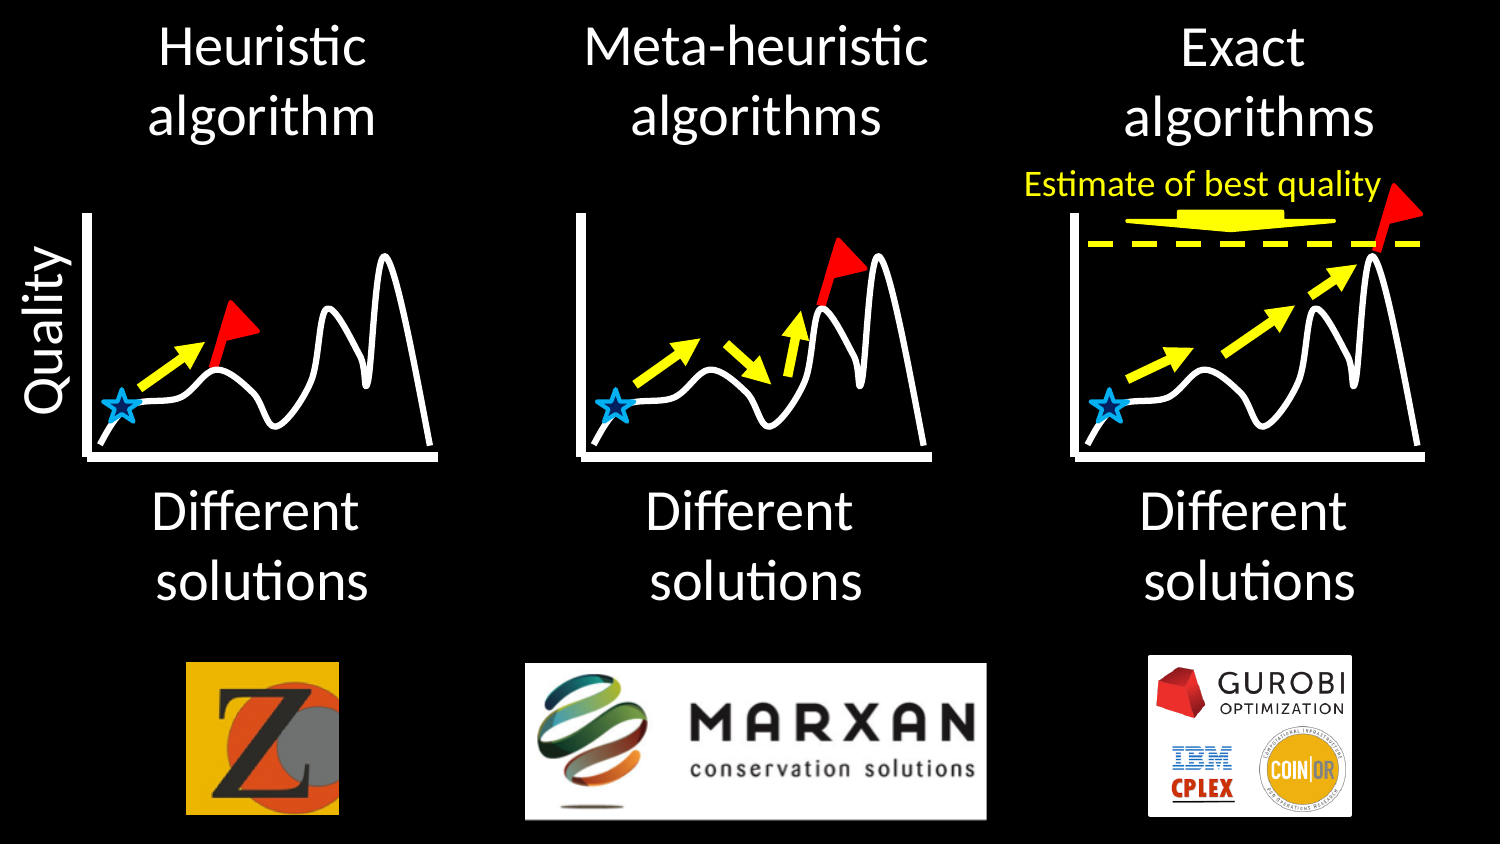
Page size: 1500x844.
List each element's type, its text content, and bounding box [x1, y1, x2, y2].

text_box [1008, 151, 1441, 621]
text_box Quality [0, 231, 81, 431]
picture [185, 662, 339, 815]
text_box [86, 213, 439, 622]
text_box Exact algorithms [1085, 0, 1415, 150]
text_box Heuristic algorithm [133, 0, 392, 155]
picture [524, 662, 988, 821]
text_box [1149, 633, 1351, 815]
text_box Meta-heuristic algorithms [568, 0, 945, 155]
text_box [580, 213, 932, 622]
